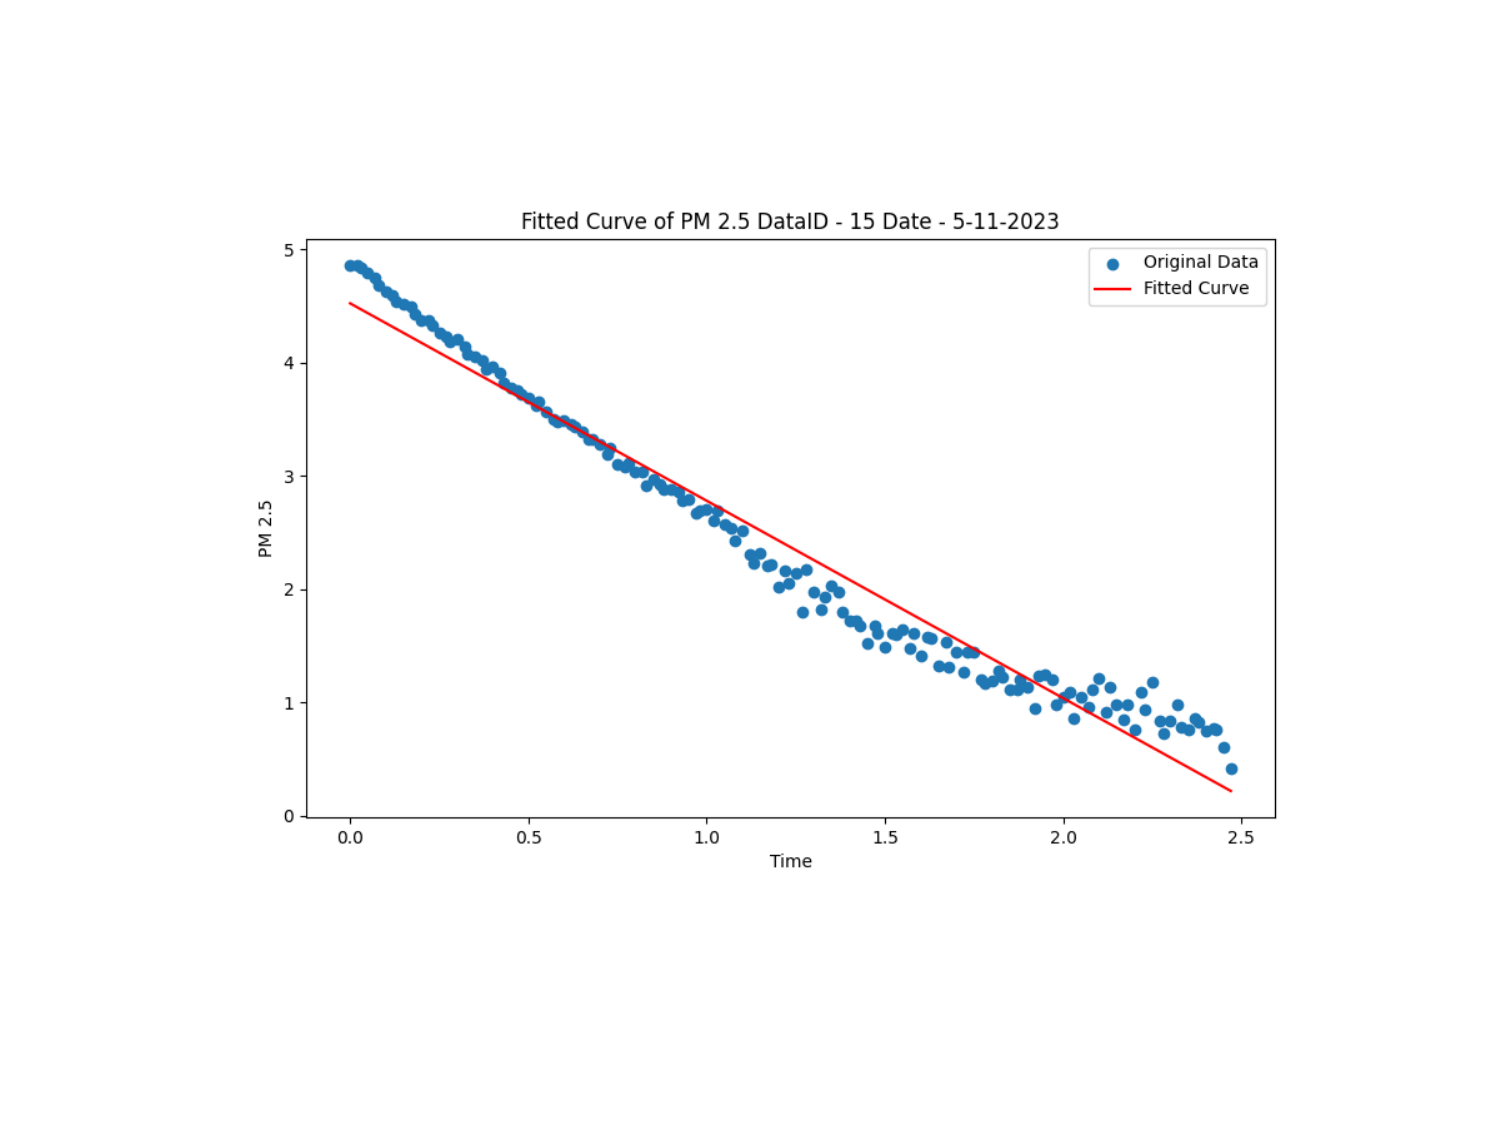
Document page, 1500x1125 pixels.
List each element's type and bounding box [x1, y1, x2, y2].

picture [149, 149, 1401, 901]
